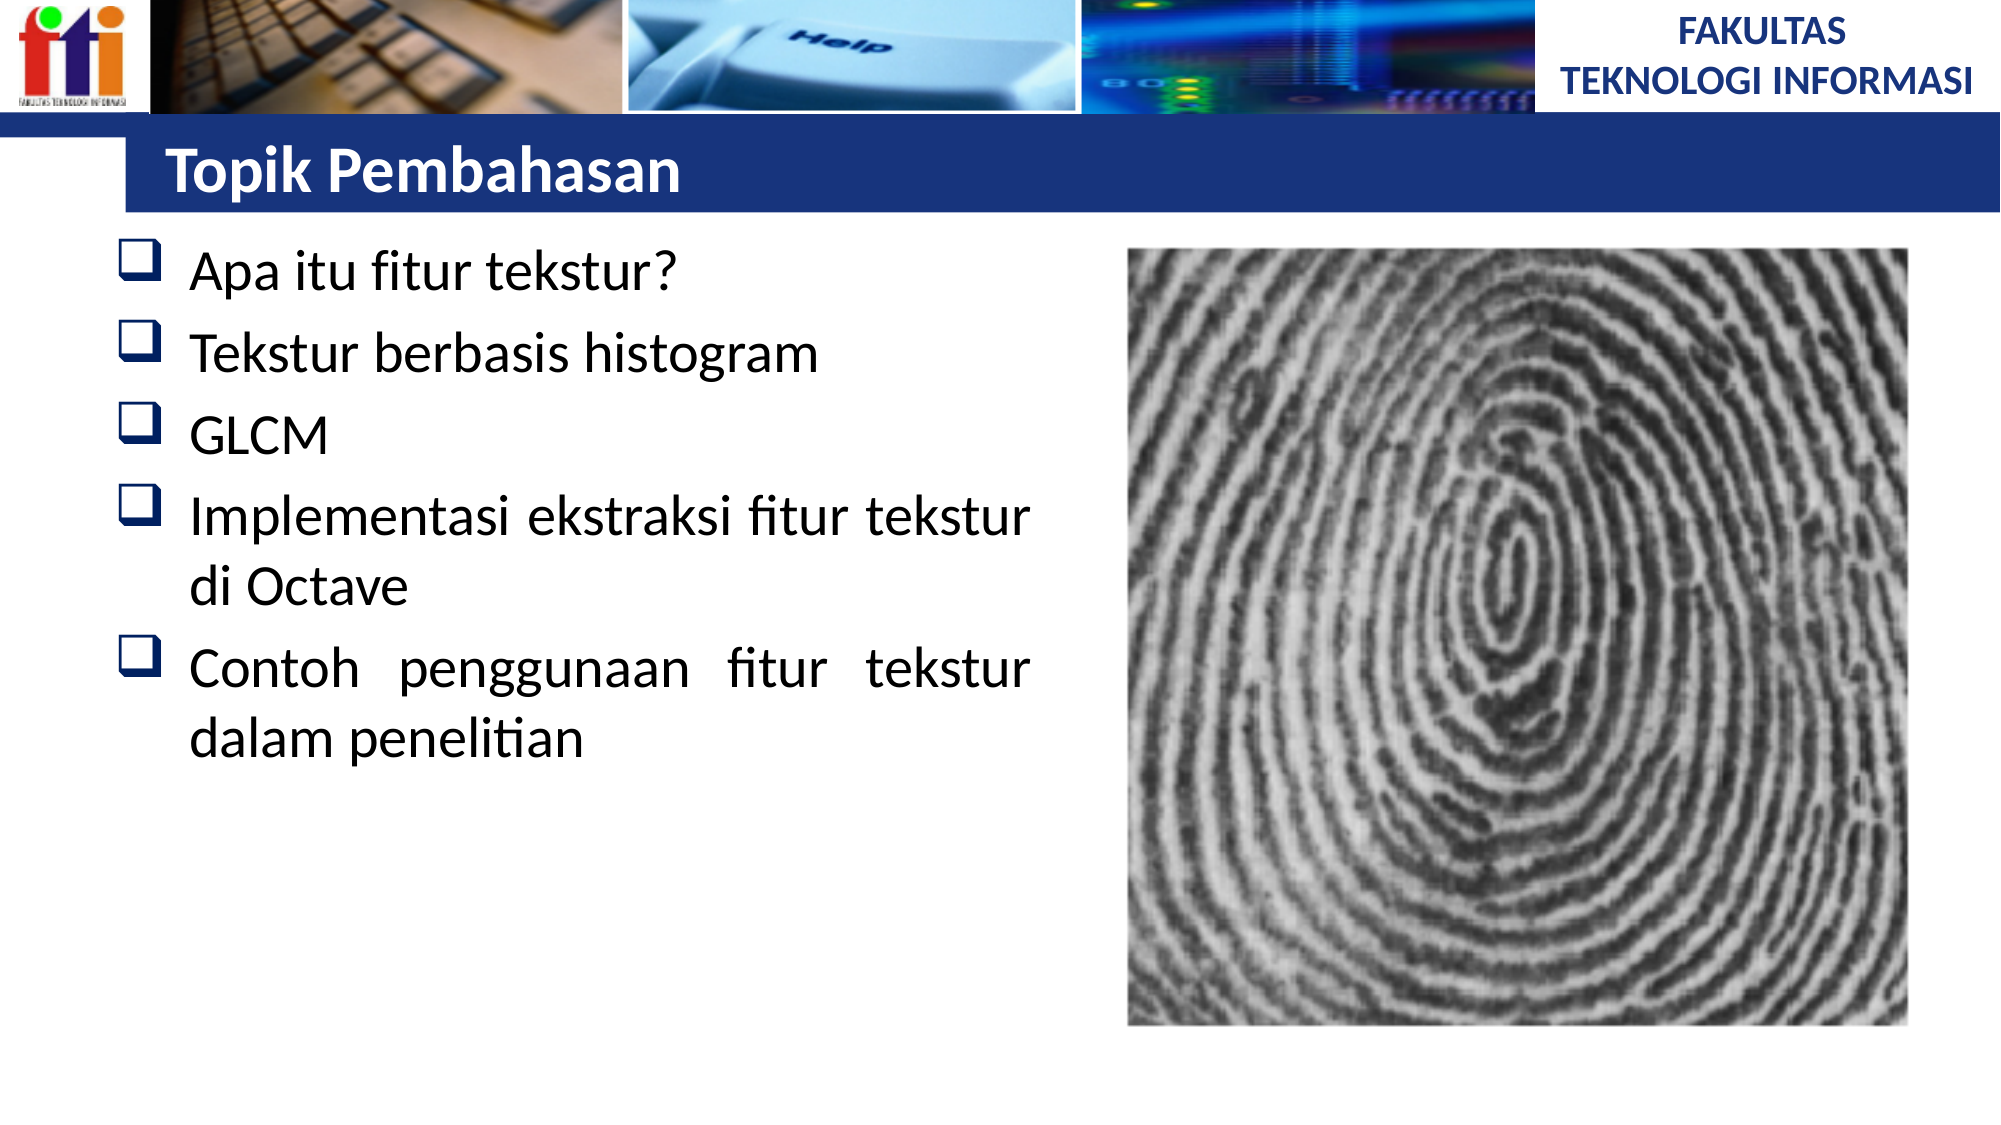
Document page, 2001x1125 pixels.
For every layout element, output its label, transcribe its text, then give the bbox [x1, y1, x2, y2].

title Topik Pembahasan [149, 119, 1934, 213]
picture [19, 6, 126, 106]
picture [149, 0, 1535, 114]
list Apa itu fitur tekstur? Tekstur berbasis histogram GLCM Implementasi ekstraksi fitur tekstur di Octave Contoh penggunaan fitur tekstur dalam penelitian [99, 224, 1048, 1038]
picture [1094, 224, 1934, 1053]
